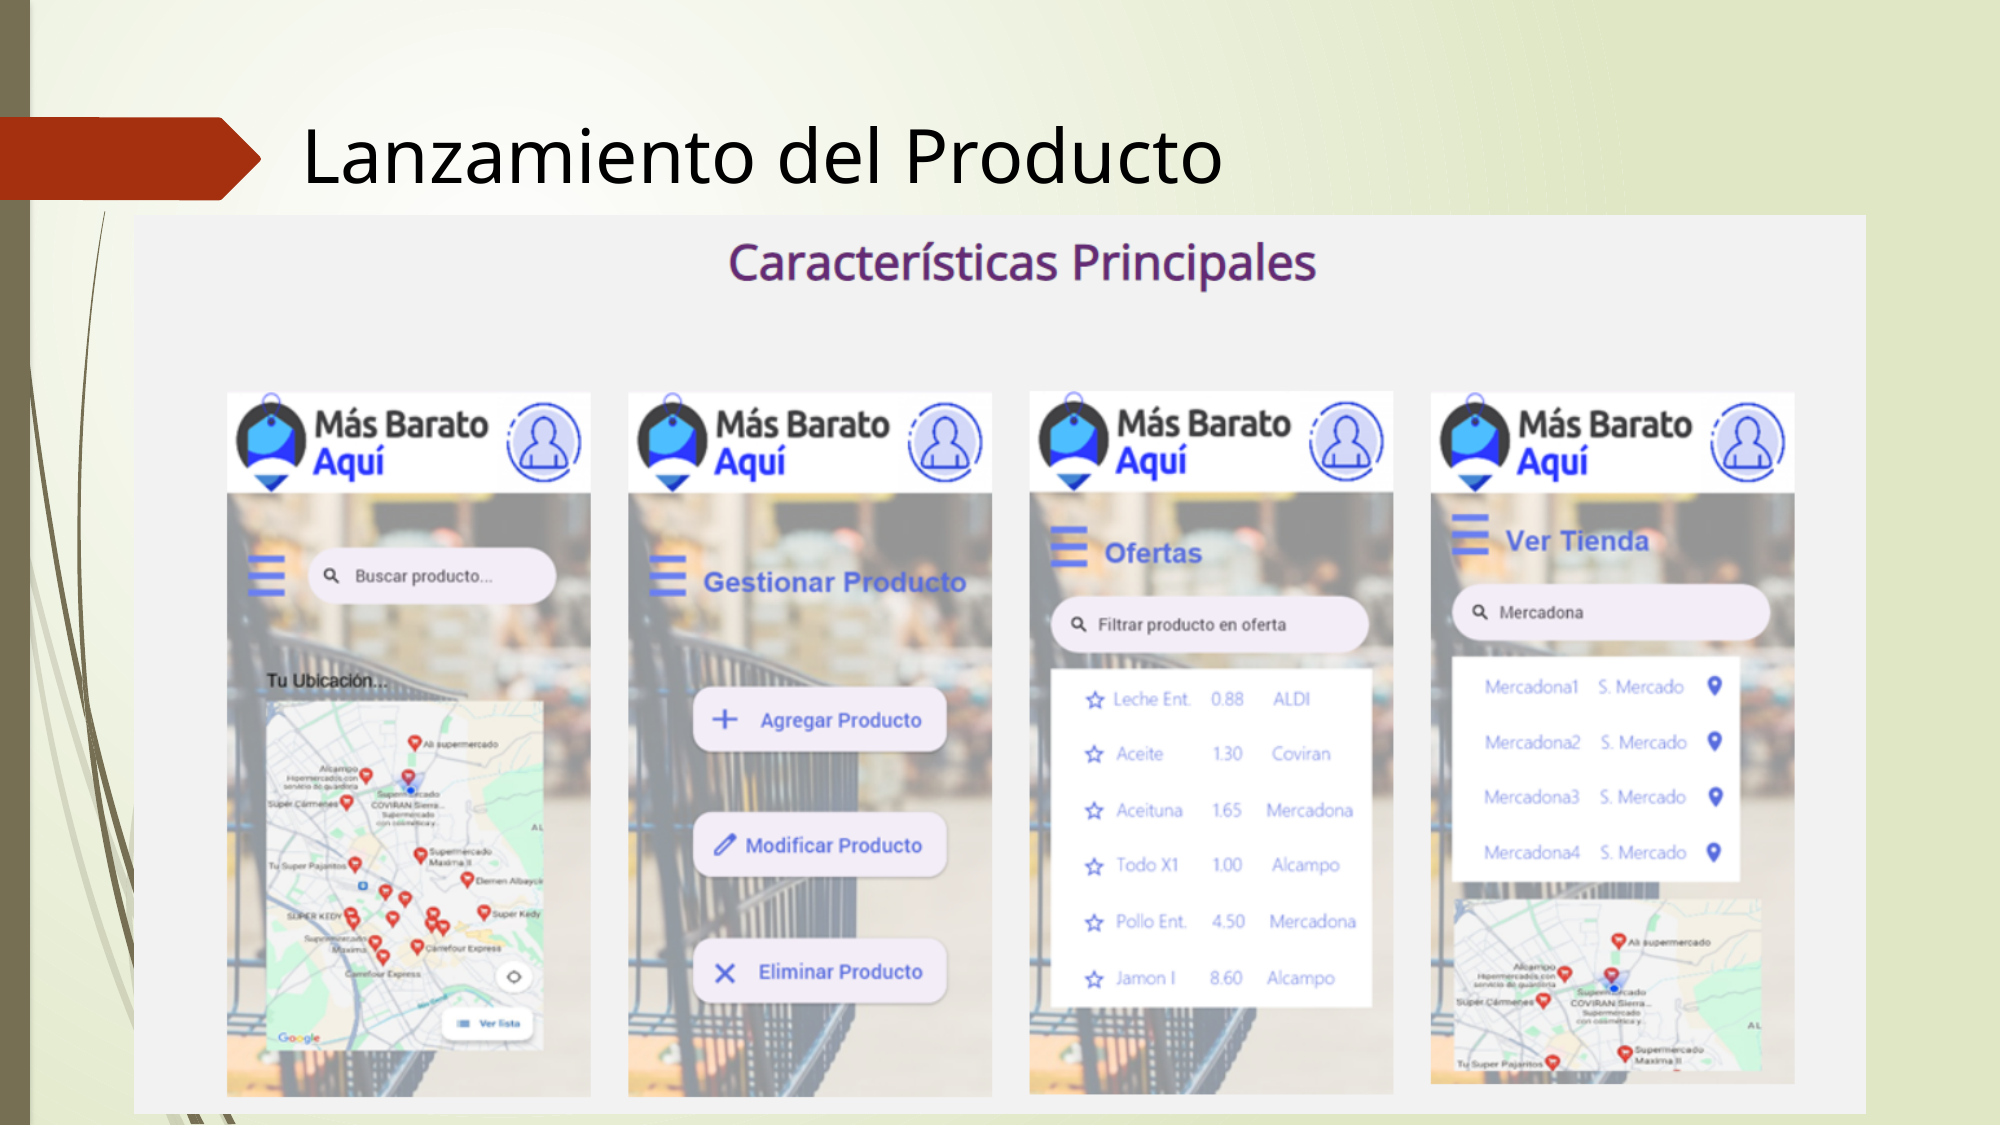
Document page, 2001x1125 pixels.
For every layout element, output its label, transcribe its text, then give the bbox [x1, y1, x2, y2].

picture [134, 215, 1866, 1114]
text_box Lanzamiento del Producto [286, 101, 1749, 215]
